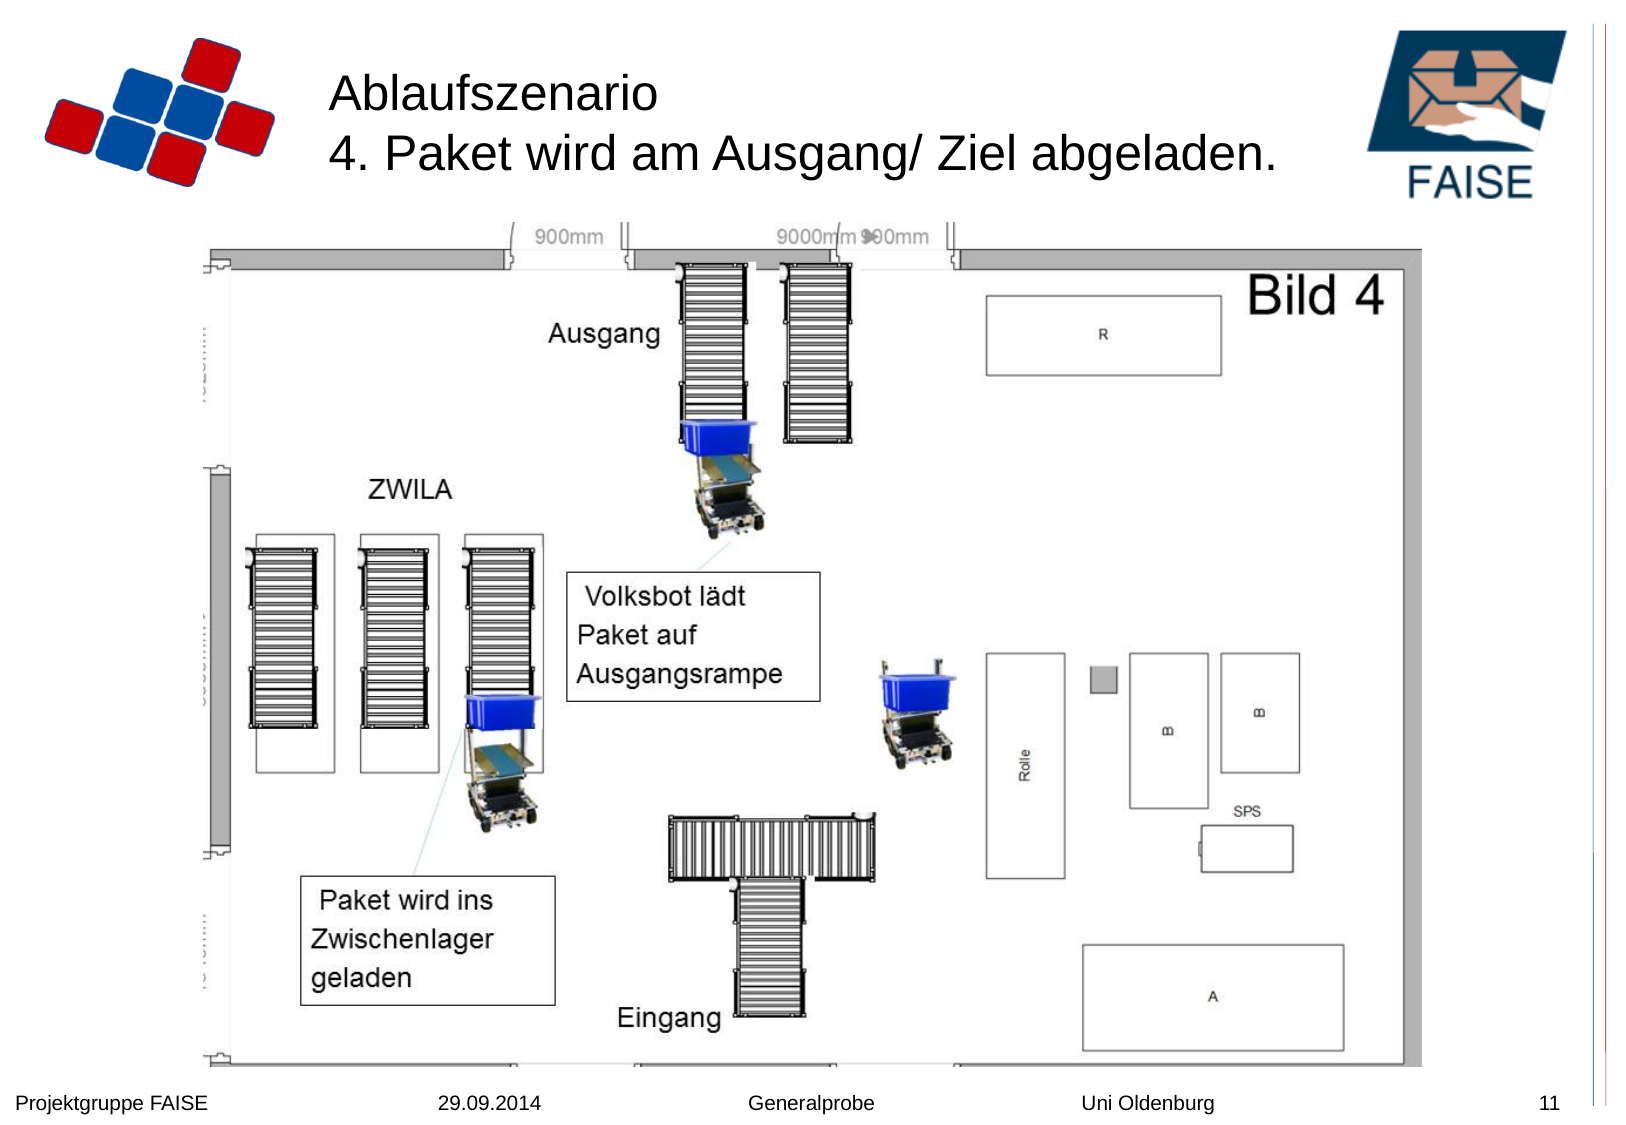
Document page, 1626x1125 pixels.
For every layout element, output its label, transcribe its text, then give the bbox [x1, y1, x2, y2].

picture [1364, 23, 1575, 210]
title Ablaufszenario 4. Paket wird am Ausgang/ Ziel abgeladen. [313, 44, 1544, 197]
footer Projektgruppe FAISE 29.09.2014 Generalprobe Uni Oldenburg [0, 1082, 1530, 1125]
picture [44, 38, 288, 187]
slide_number 11 [1530, 1082, 1576, 1119]
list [202, 222, 1423, 1067]
